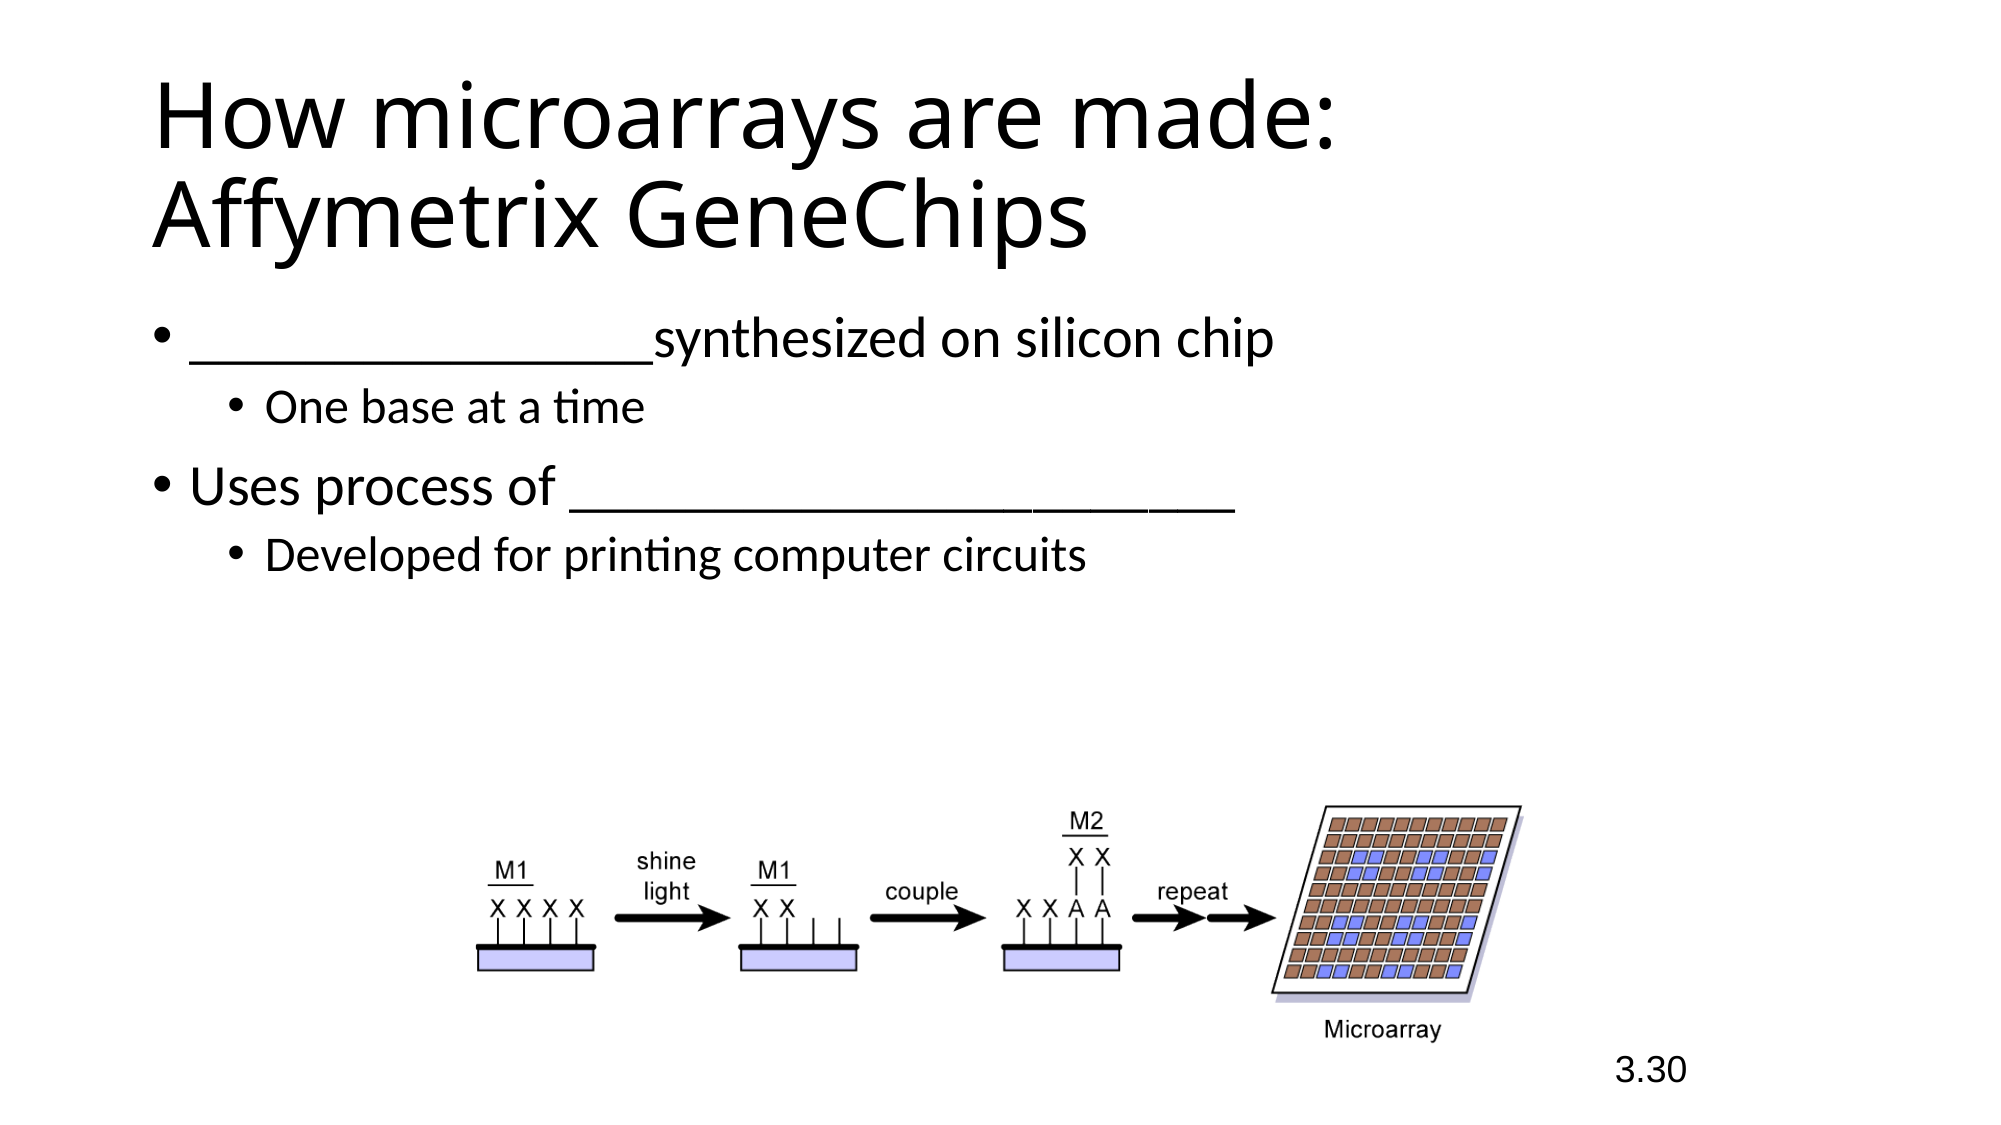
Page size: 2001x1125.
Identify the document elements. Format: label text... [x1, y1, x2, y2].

list ________________synthesized on silicon chip One base at a time Uses process of _______________________ Developed for printing computer circuits [137, 299, 1863, 1014]
text_box 3.30 [1599, 1037, 1725, 1098]
title How microarrays are made: Affymetrix GeneChips [137, 59, 1863, 278]
picture [475, 805, 1524, 1050]
